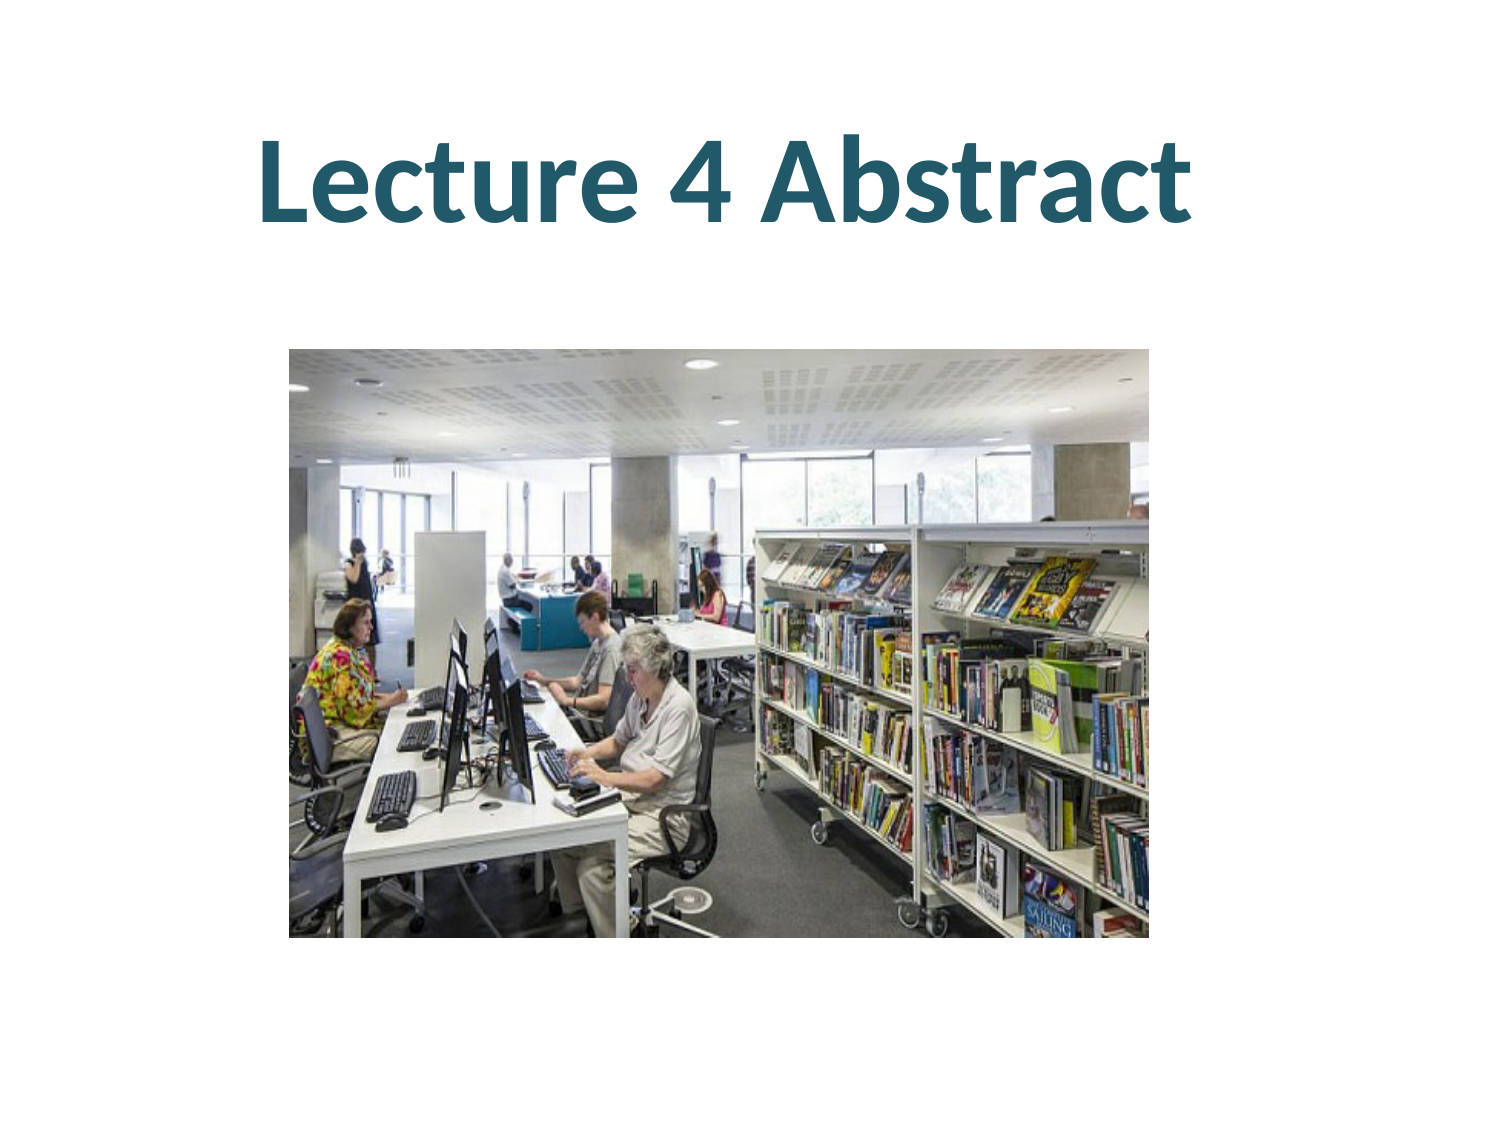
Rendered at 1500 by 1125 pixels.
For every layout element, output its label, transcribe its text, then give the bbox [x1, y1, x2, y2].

text_box Lecture 4 Abstract [242, 89, 1229, 255]
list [288, 349, 1149, 939]
